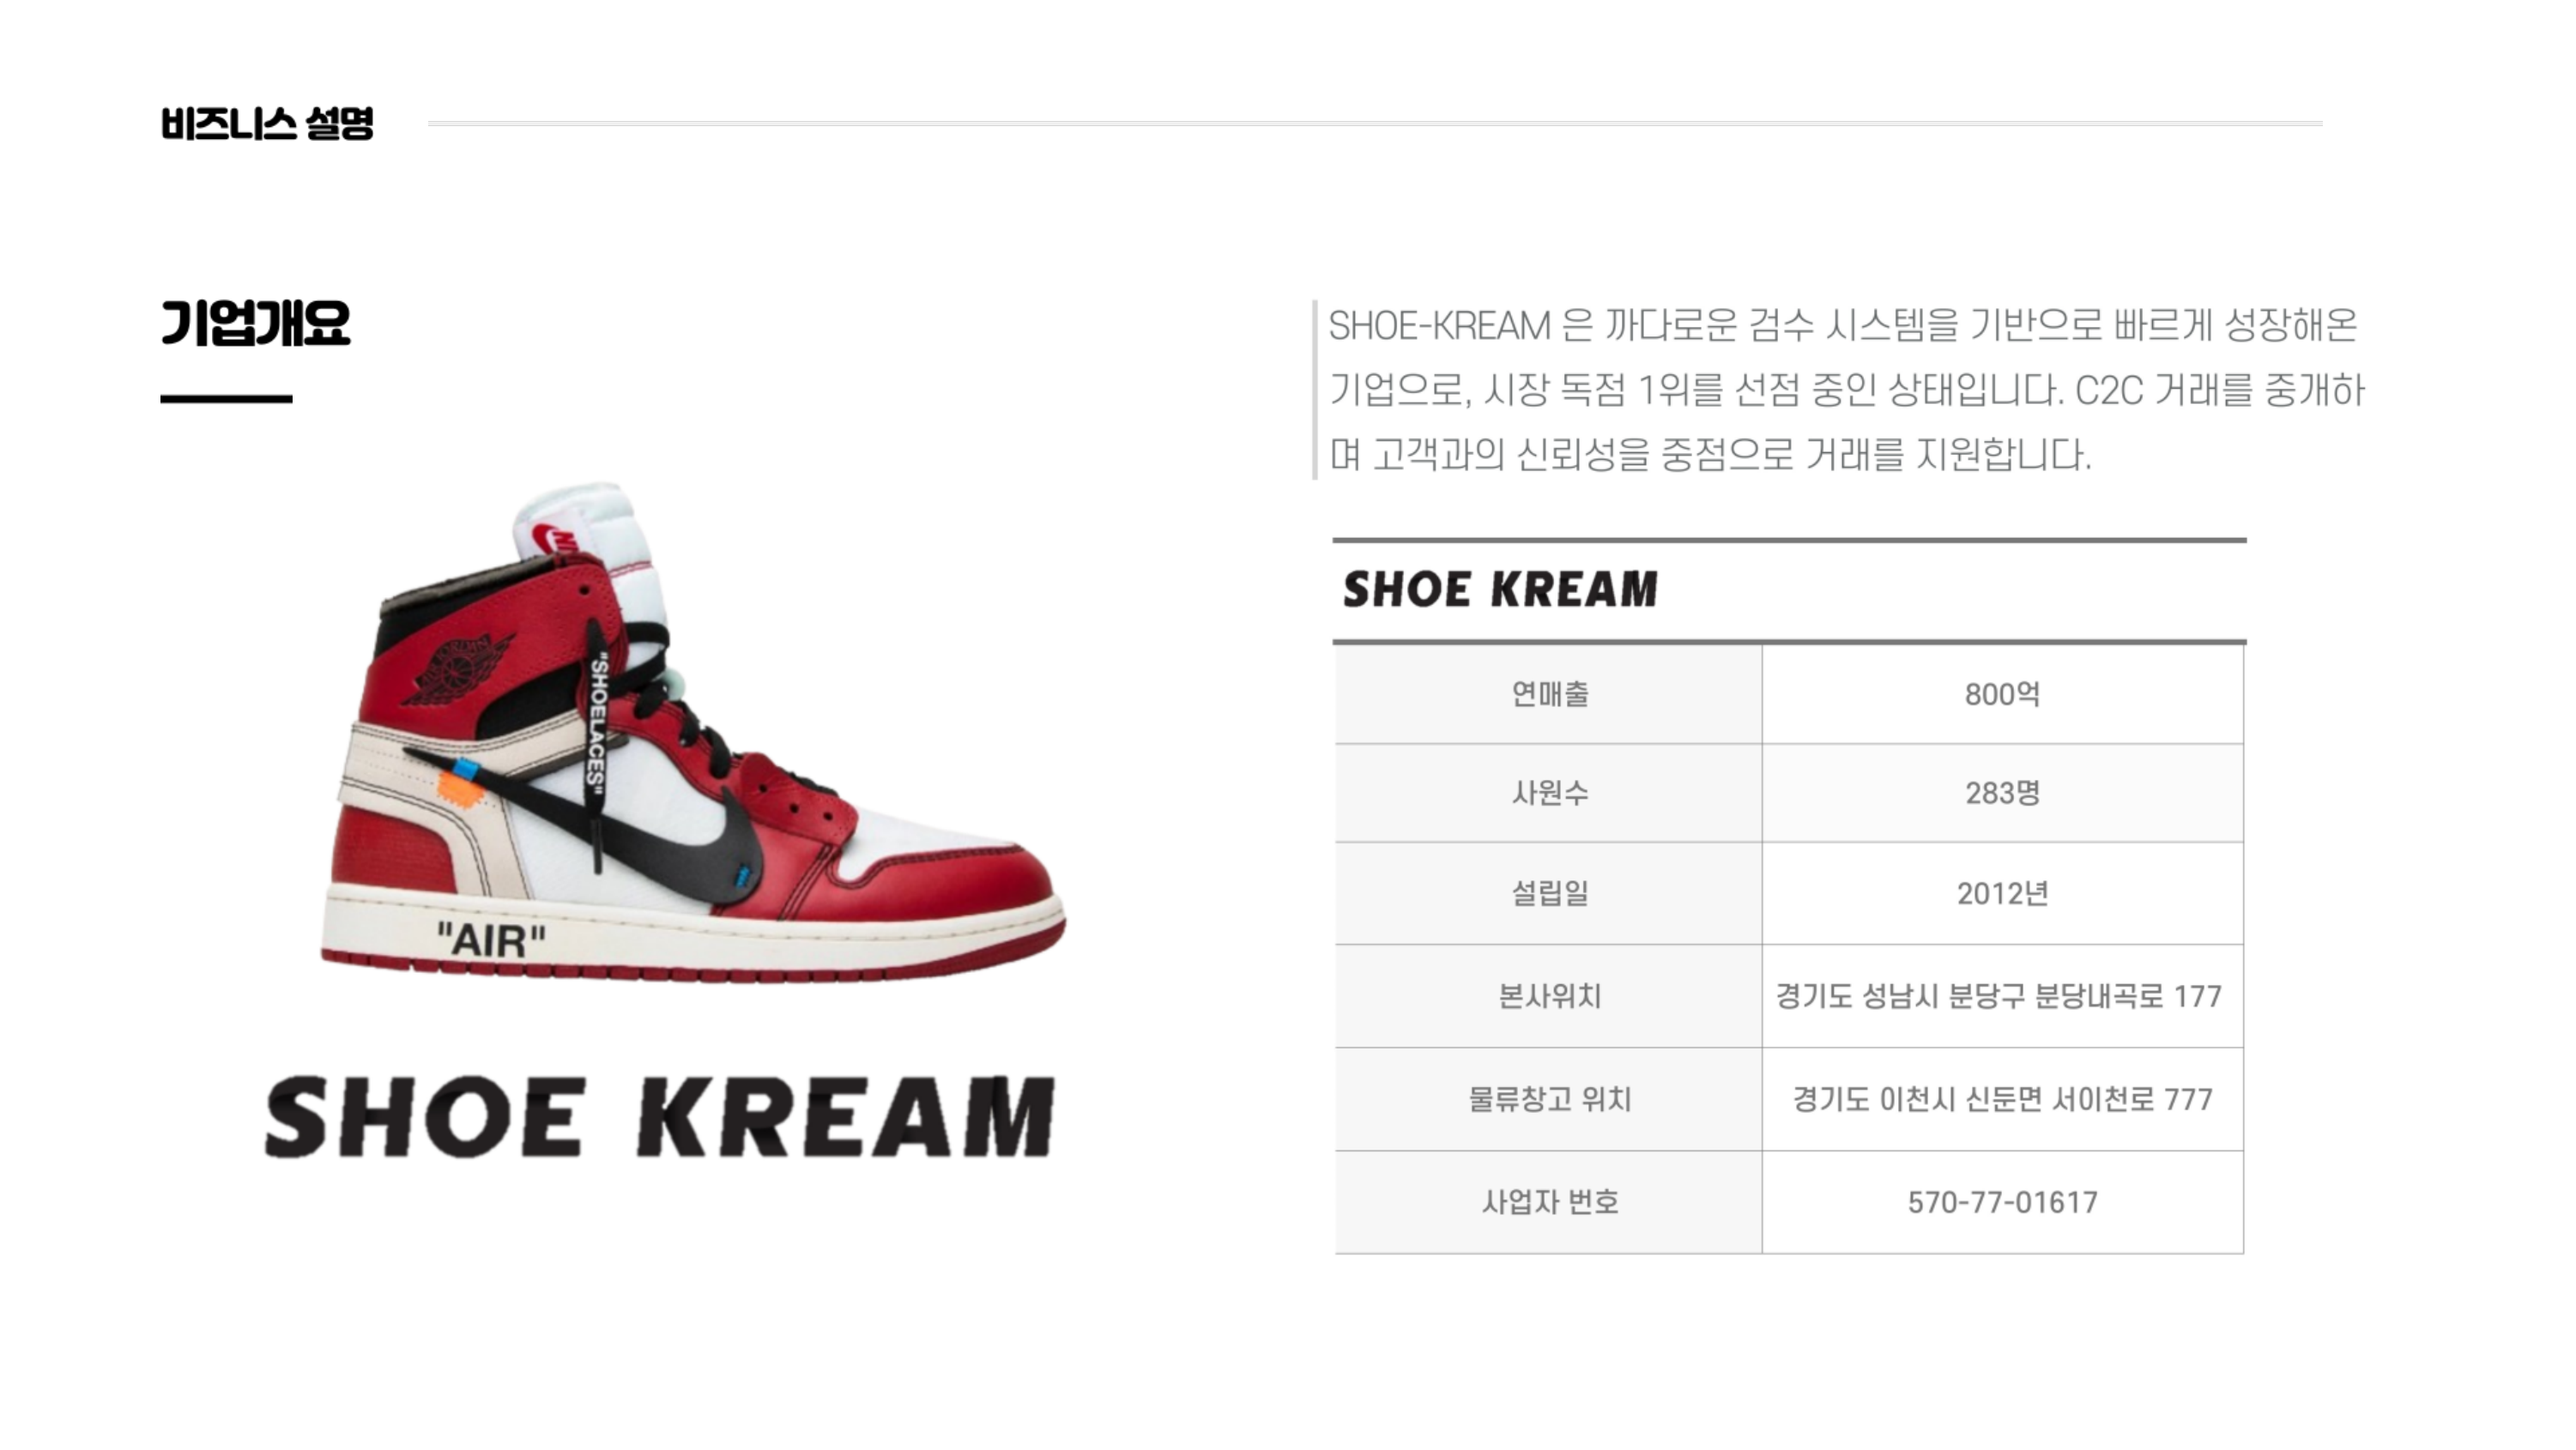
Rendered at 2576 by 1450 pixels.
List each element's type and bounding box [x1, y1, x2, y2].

text_box [428, 118, 2324, 130]
picture [144, 265, 402, 403]
text_box [1287, 289, 2377, 1296]
text_box [223, 462, 1089, 1202]
text_box [160, 384, 293, 415]
picture [148, 83, 409, 181]
